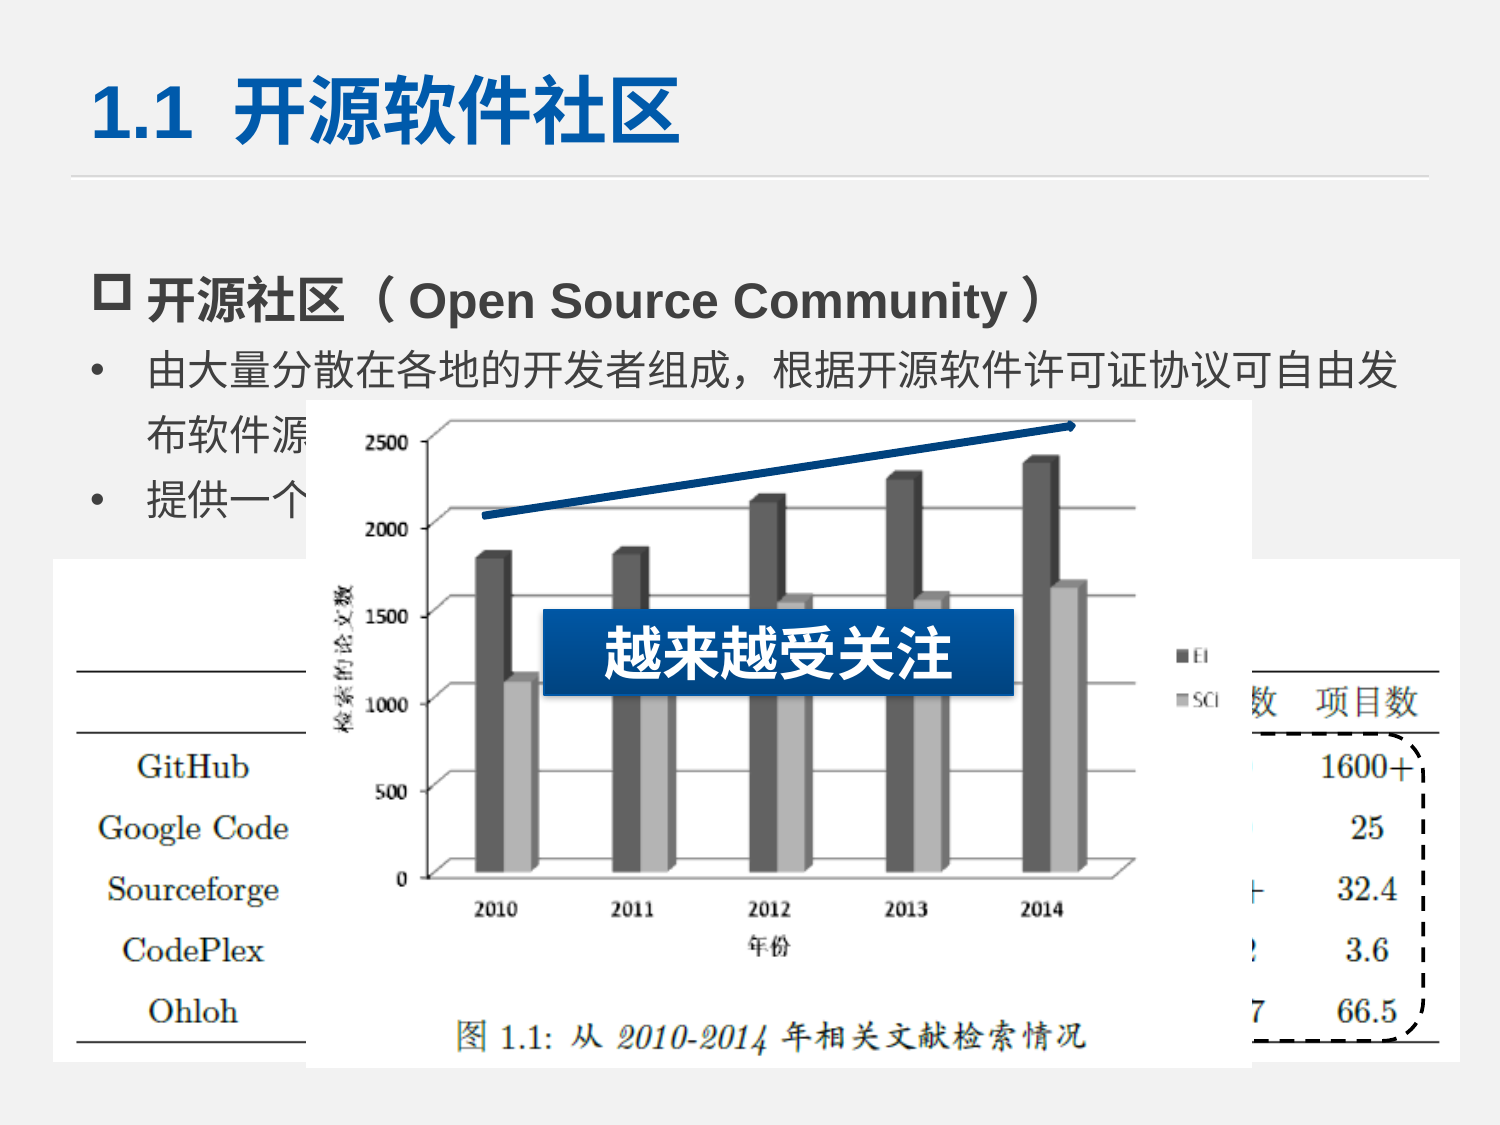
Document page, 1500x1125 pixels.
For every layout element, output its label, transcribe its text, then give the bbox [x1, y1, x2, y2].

title 1.1 开源软件社区 [75, 45, 1425, 173]
list 开源社区（Open Source Community） 由大量分散在各地的开发者组成，根据开源软件许可证协议可自由发布软件源代码的网络平台 提供一个自由学习、沟通交流的途径 [75, 243, 1425, 557]
picture [52, 399, 1460, 1068]
